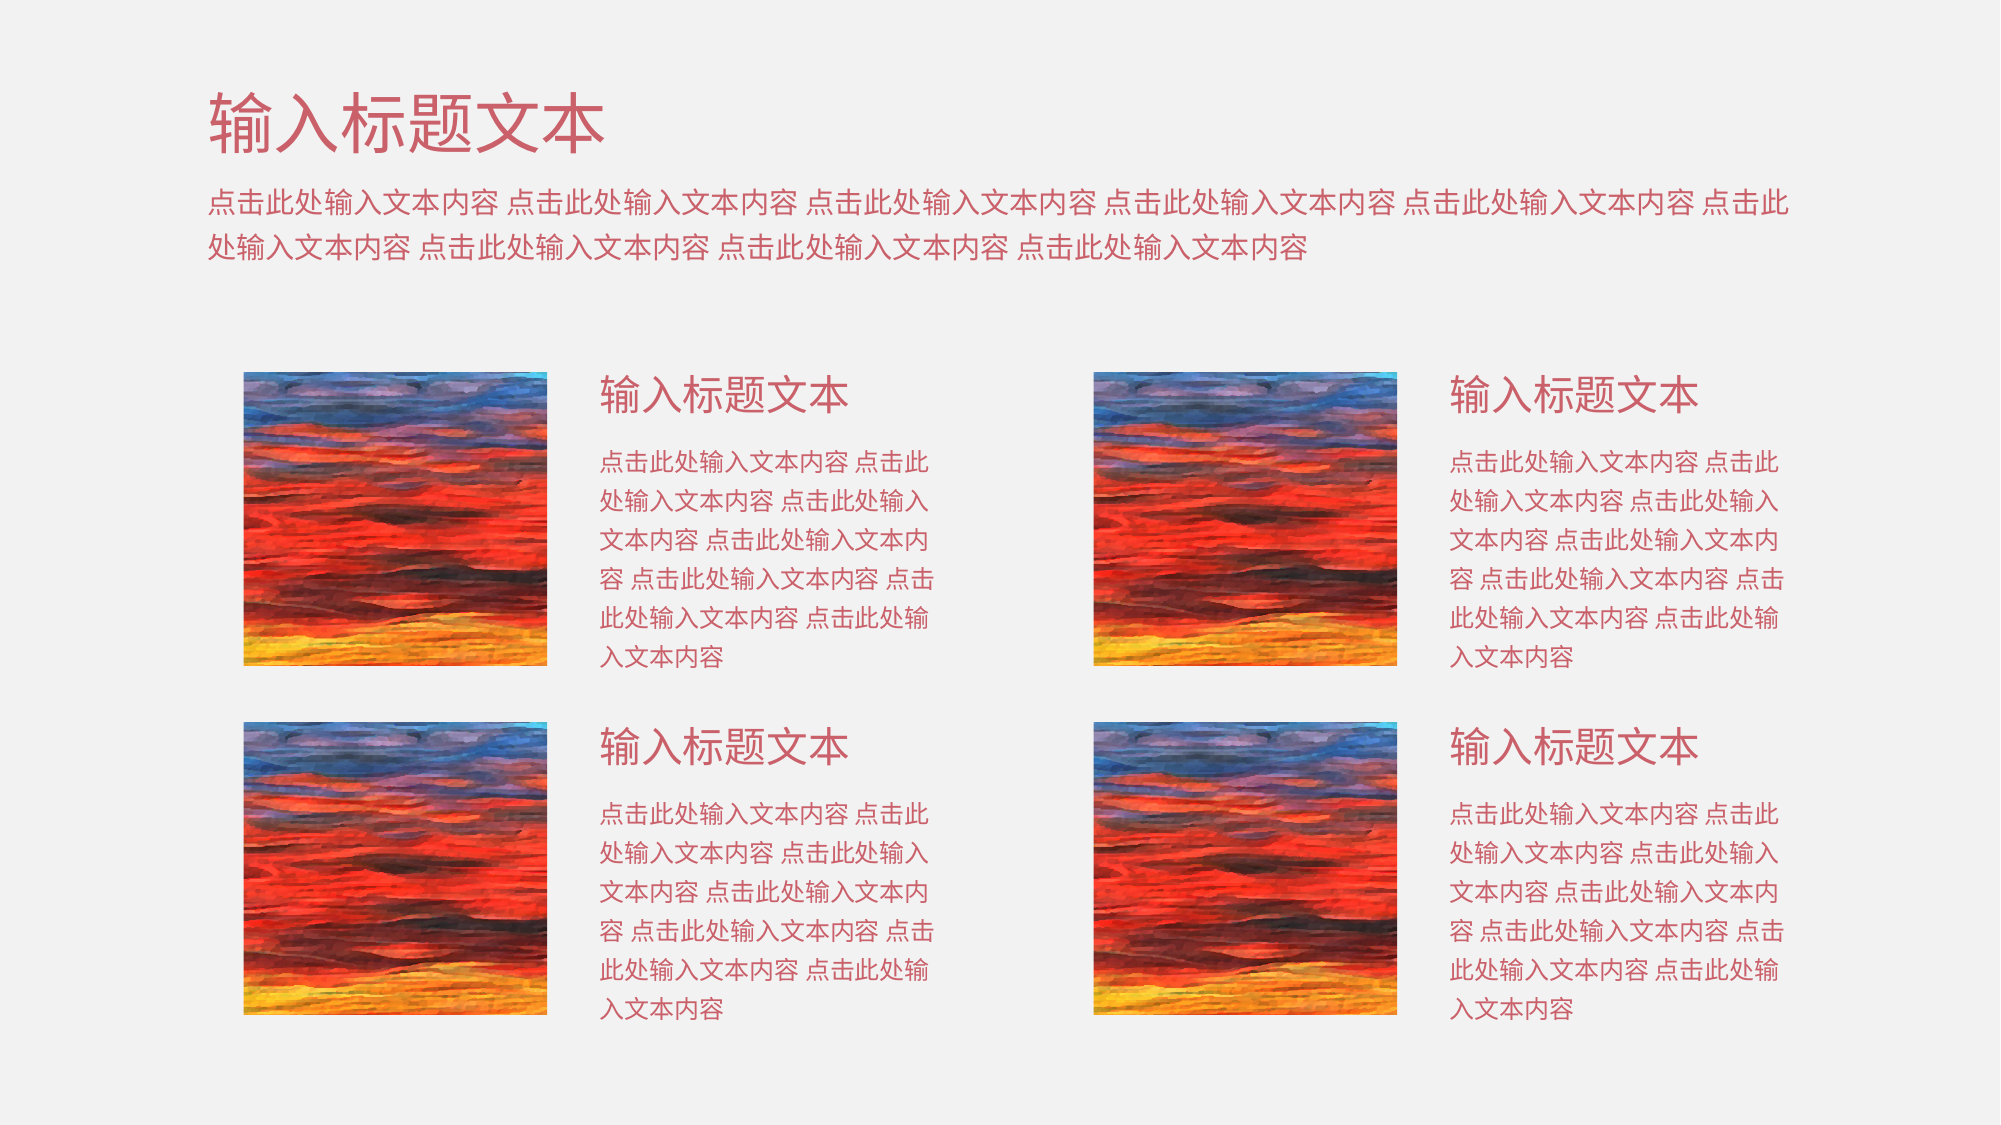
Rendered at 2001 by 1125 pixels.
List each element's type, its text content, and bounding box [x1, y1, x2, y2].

text_box 输入标题文本 [584, 698, 933, 776]
text_box 点击此处输入文本内容 点击此处输入文本内容 点击此处输入文本内容 点击此处输入文本内容 点击此处输入文本内容 点击此处输入文本内容 点击此处输入文本内容 点击此处输入文本内容 点击此处输入文本内容 [192, 166, 1822, 293]
picture [1093, 372, 1398, 666]
picture [243, 372, 548, 666]
picture [243, 722, 548, 1015]
text_box 输入标题文本 [584, 346, 933, 424]
text_box 点击此处输入文本内容 点击此处输入文本内容 点击此处输入文本内容 点击此处输入文本内容 点击此处输入文本内容 点击此处输入文本内容 点击此处输入文本内容 [1434, 782, 1805, 1116]
text_box 点击此处输入文本内容 点击此处输入文本内容 点击此处输入文本内容 点击此处输入文本内容 点击此处输入文本内容 点击此处输入文本内容 点击此处输入文本内容 [1434, 430, 1805, 764]
text_box 输入标题文本 [1434, 698, 1783, 776]
text_box 点击此处输入文本内容 点击此处输入文本内容 点击此处输入文本内容 点击此处输入文本内容 点击此处输入文本内容 点击此处输入文本内容 点击此处输入文本内容 [584, 782, 955, 1116]
text_box 输入标题文本 [1434, 346, 1783, 424]
text_box 点击此处输入文本内容 点击此处输入文本内容 点击此处输入文本内容 点击此处输入文本内容 点击此处输入文本内容 点击此处输入文本内容 点击此处输入文本内容 [584, 430, 955, 764]
picture [1093, 722, 1398, 1015]
text_box 输入标题文本 [192, 50, 772, 166]
